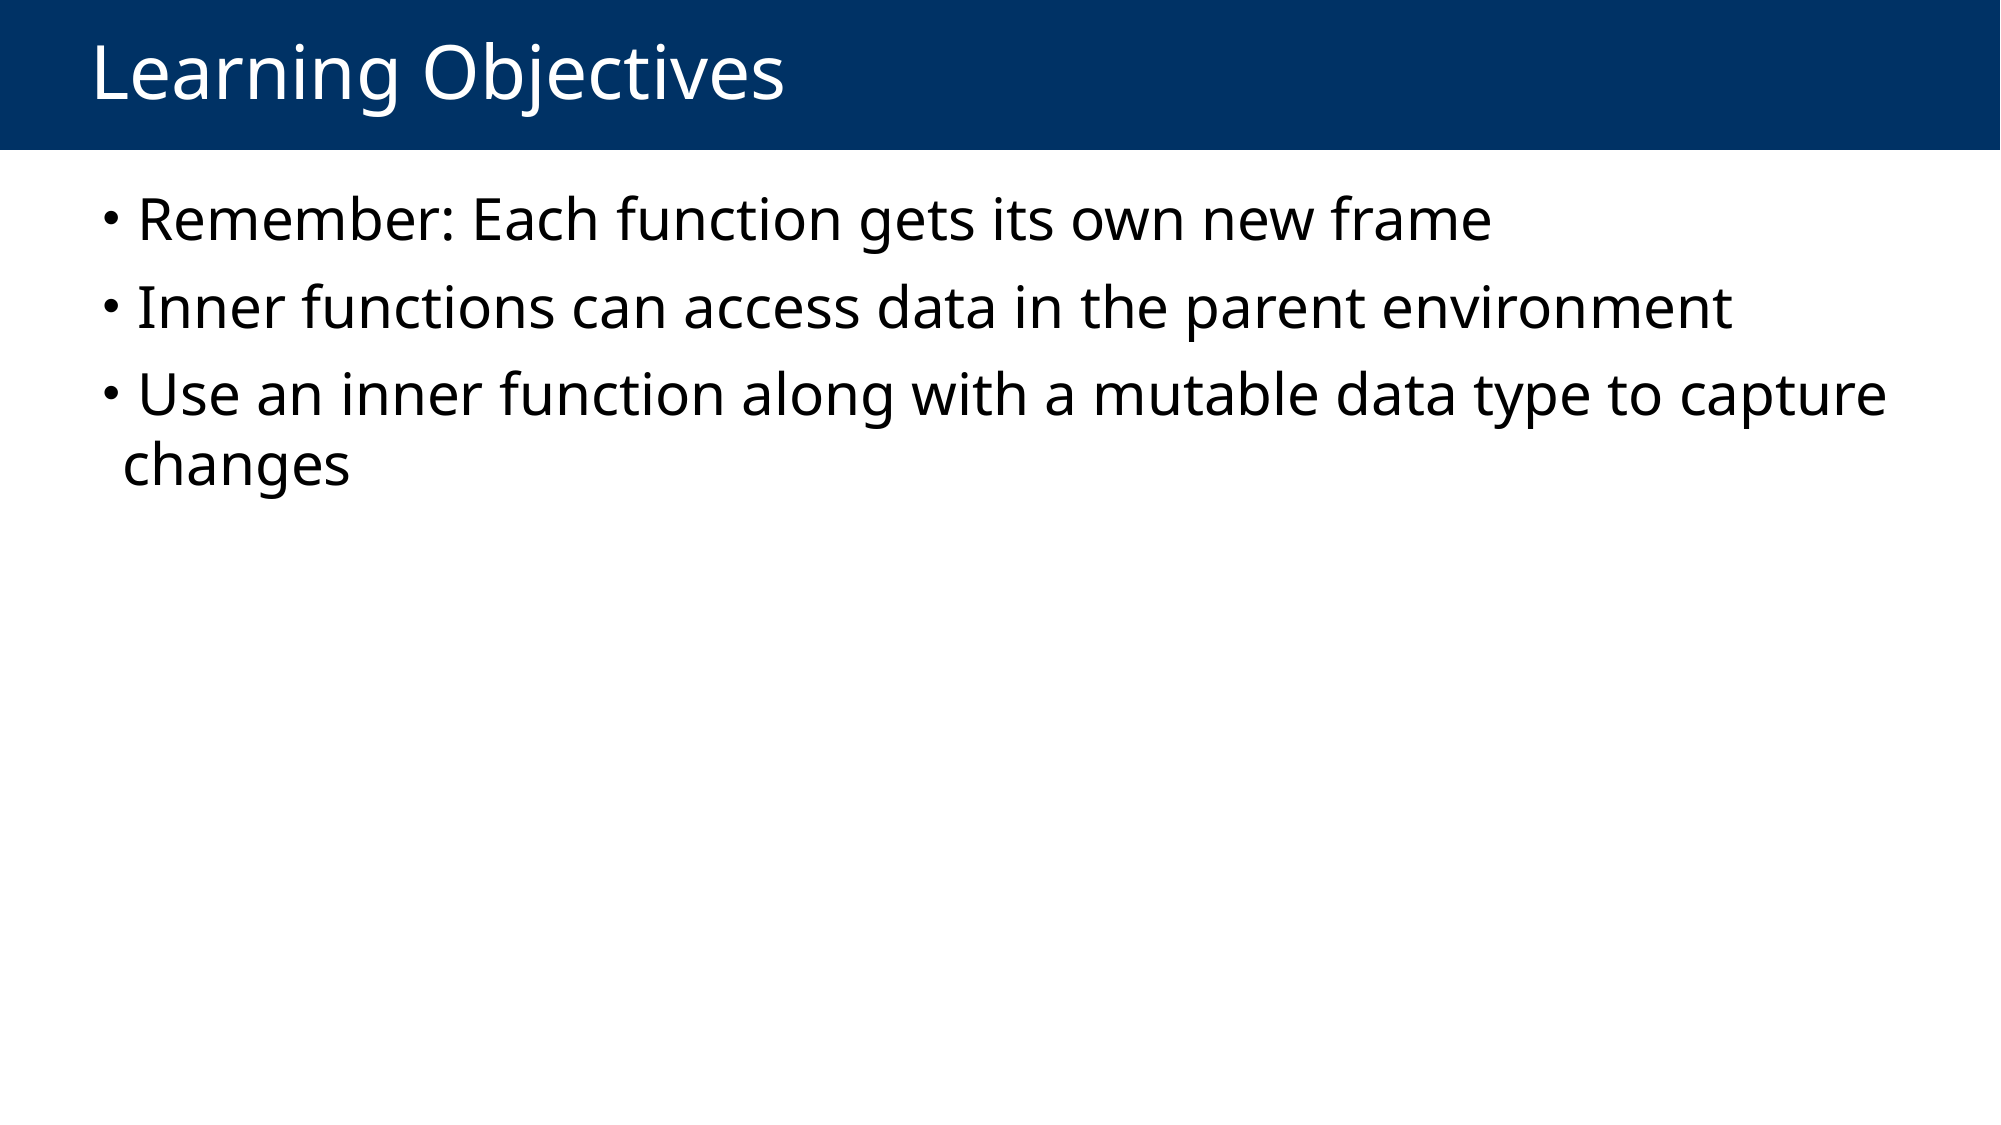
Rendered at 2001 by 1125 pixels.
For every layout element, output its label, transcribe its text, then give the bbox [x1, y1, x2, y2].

title Learning Objectives [0, 0, 2000, 152]
list Remember: Each function gets its own new frame Inner functions can access data in the parent environment Use an inner function along with a mutable data type to capture changes [87, 174, 1928, 1038]
